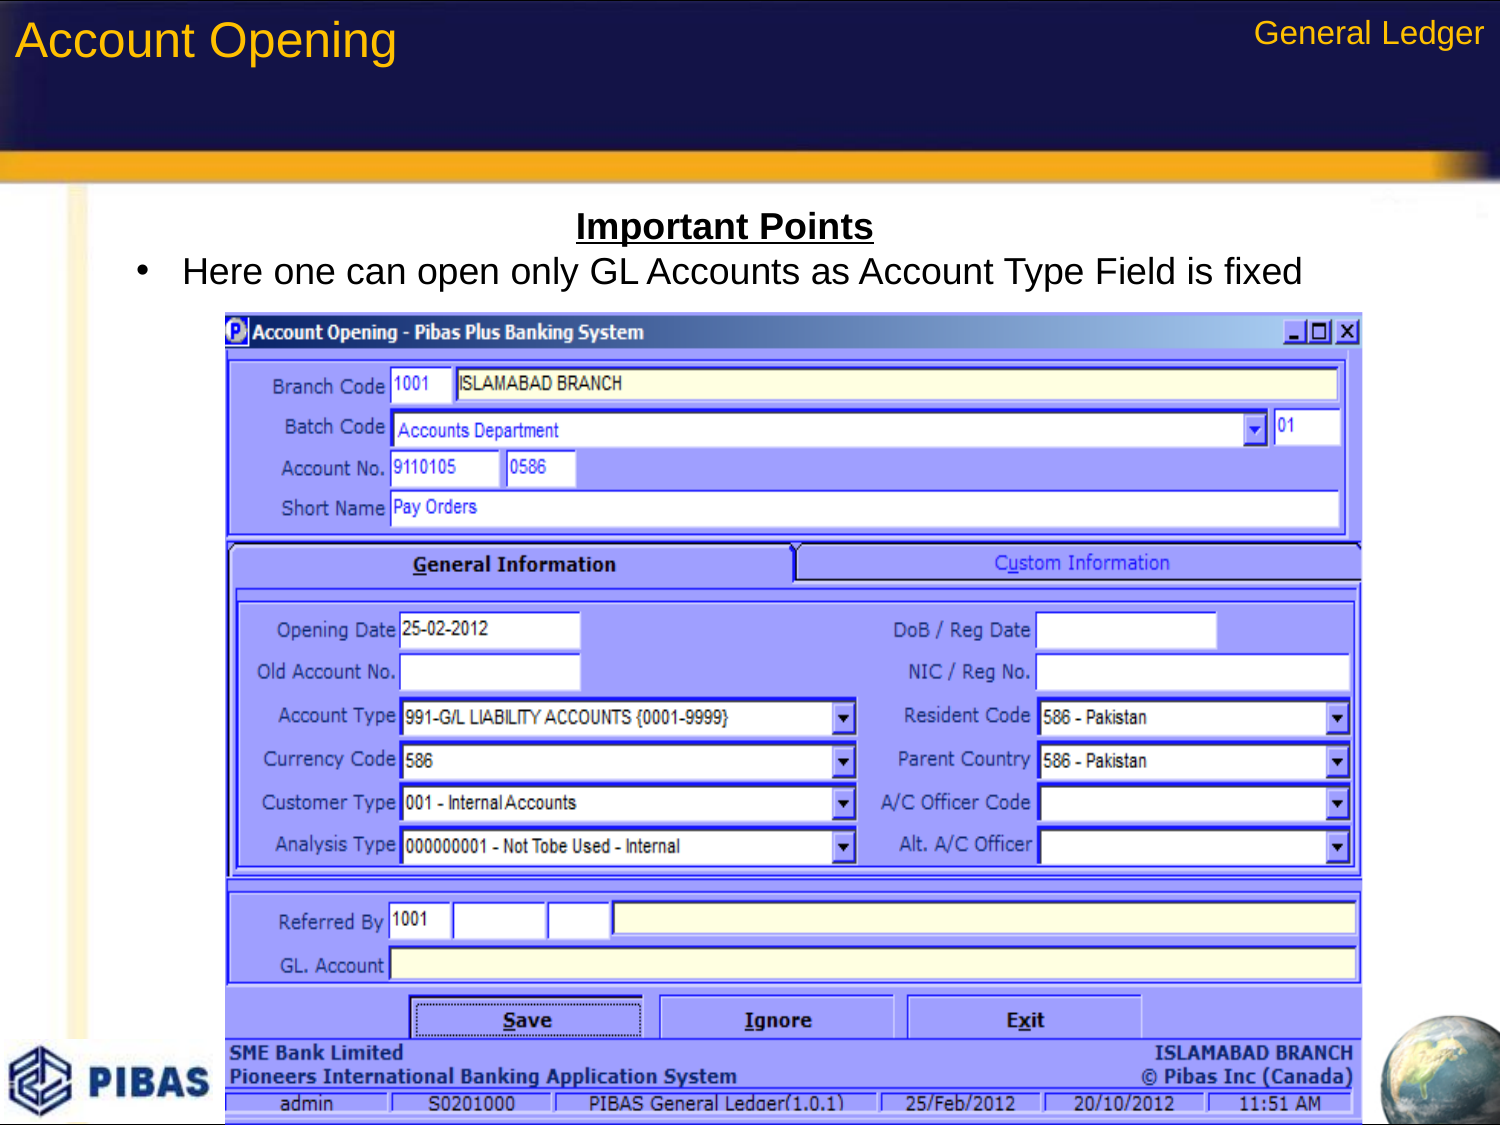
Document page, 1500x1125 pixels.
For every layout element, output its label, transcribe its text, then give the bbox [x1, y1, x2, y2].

text_box Important Points Here one can open only GL Accounts as Account Type Field is fixed [49, 149, 1400, 300]
picture [0, 1, 1500, 1125]
text_box General Ledger [999, 0, 1500, 63]
text_box Account Opening [0, 0, 775, 75]
